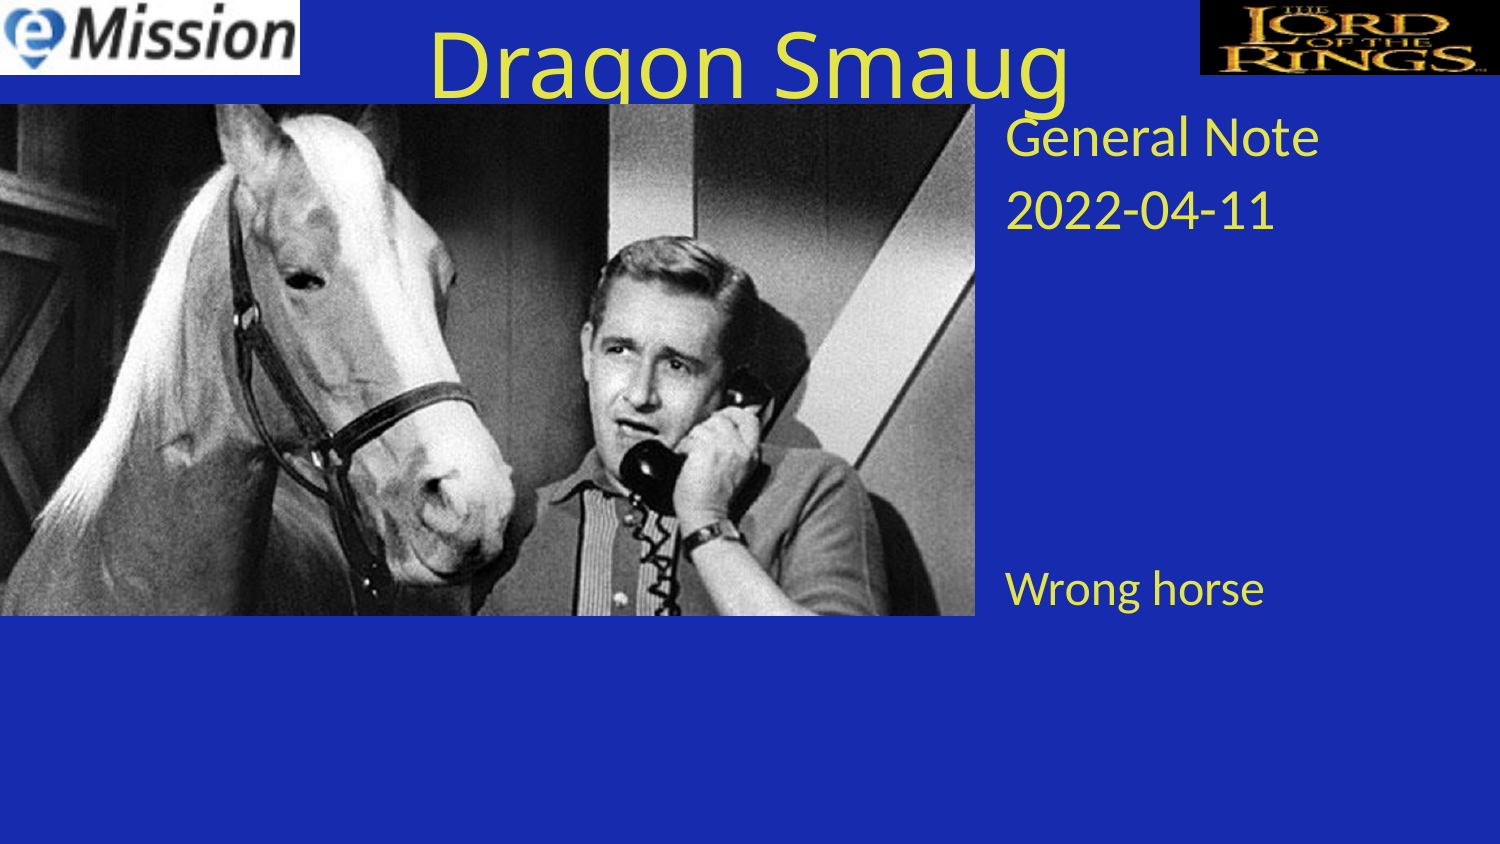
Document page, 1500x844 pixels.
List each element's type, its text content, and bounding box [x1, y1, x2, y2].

table_cell 2022-04-11 [990, 178, 1485, 252]
table_header General Note [990, 105, 1485, 178]
title Dragon Smaug [345, 0, 1155, 75]
picture [0, 104, 975, 616]
picture [1200, 0, 1500, 75]
text_box Wrong horse [989, 329, 1485, 840]
picture [0, 0, 300, 75]
